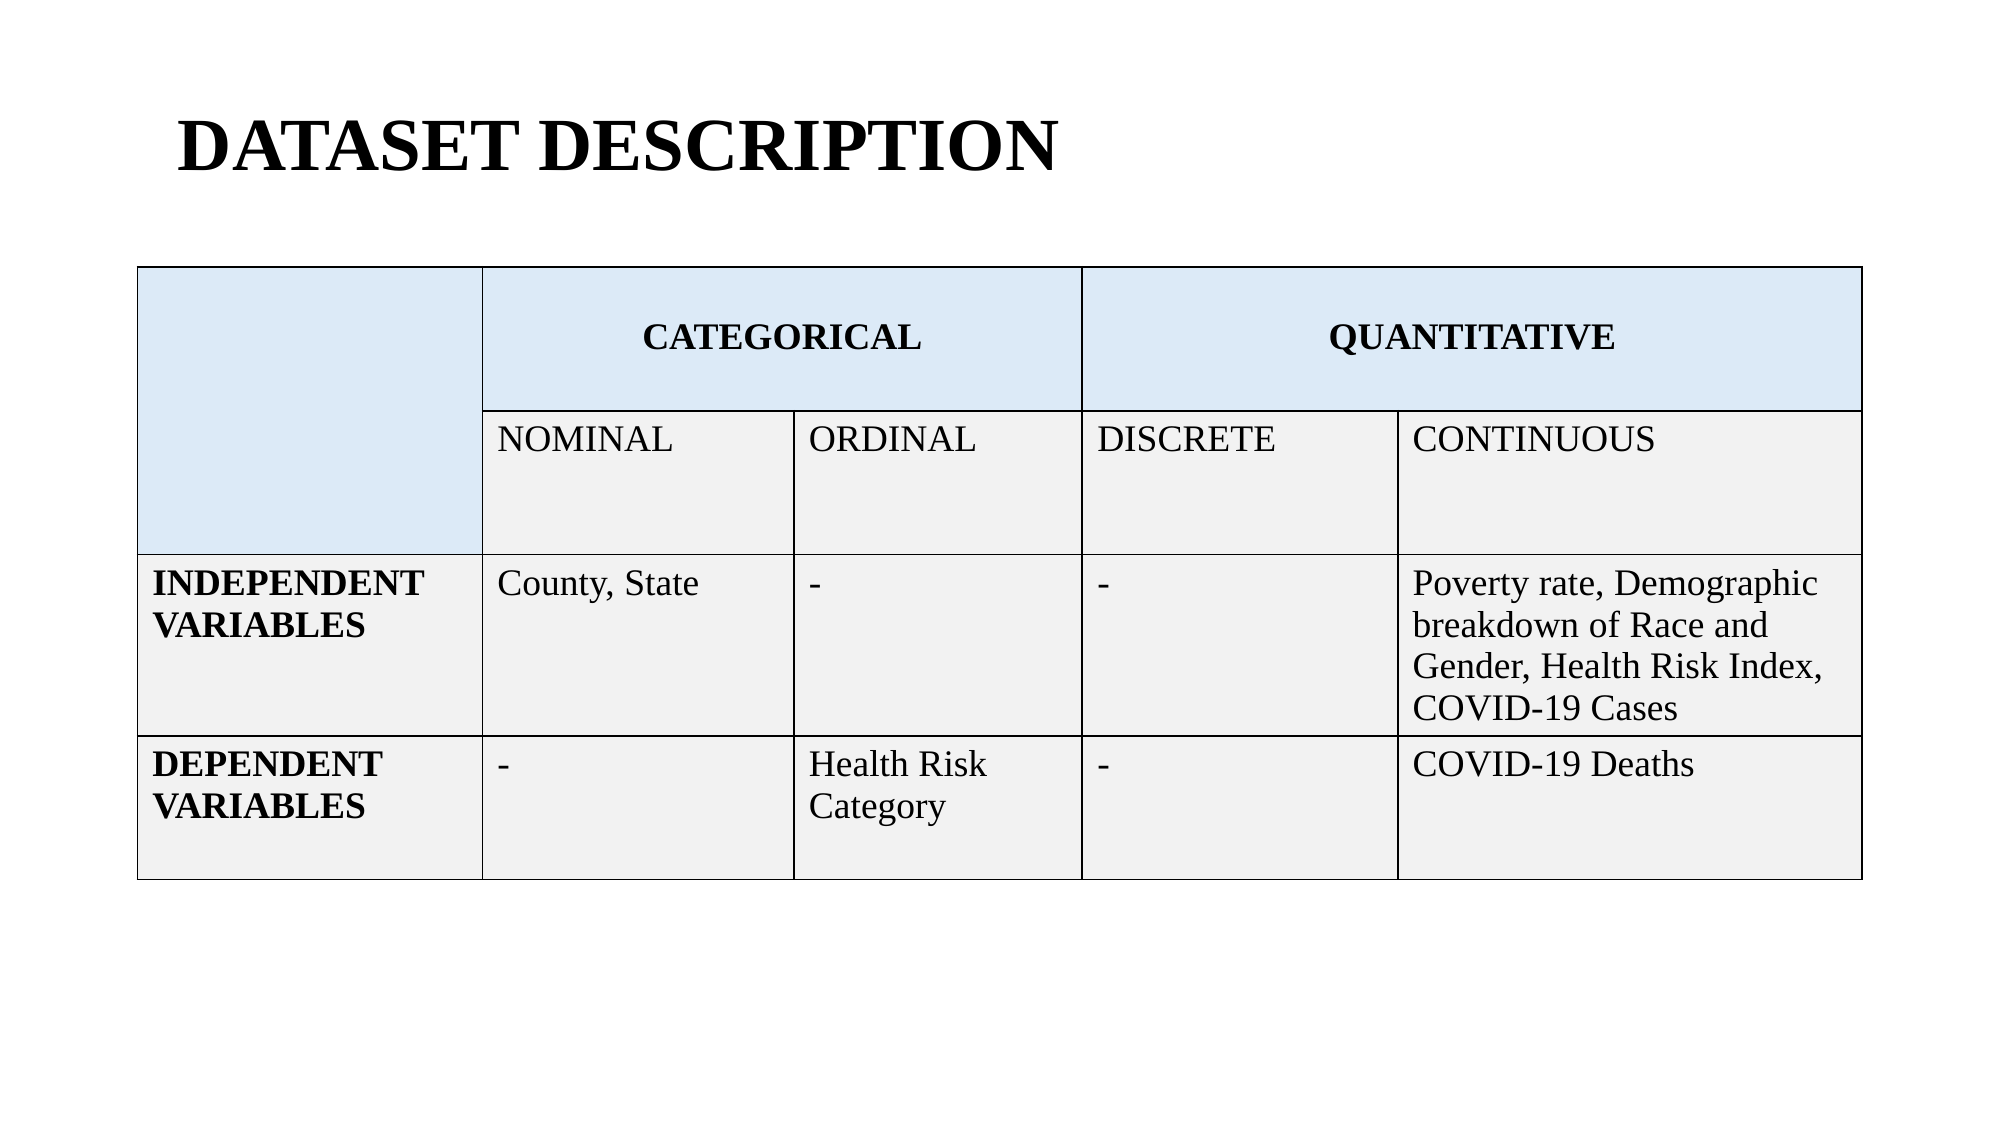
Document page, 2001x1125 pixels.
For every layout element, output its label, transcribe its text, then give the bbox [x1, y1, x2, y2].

table_header QUANTITATIVE [1083, 268, 1861, 410]
table_cell Health Risk Category [795, 737, 1081, 879]
table_header [138, 268, 482, 554]
table_cell ORDINAL [795, 412, 1081, 554]
table_cell COVID-19 Deaths [1399, 737, 1861, 879]
table_cell - [1083, 737, 1397, 879]
table_cell - [1083, 555, 1397, 735]
table_cell INDEPENDENT VARIABLES [138, 555, 482, 735]
table_cell NOMINAL [483, 412, 793, 554]
title DATASET DESCRIPTION [98, 87, 1140, 205]
table_cell CONTINUOUS [1399, 412, 1861, 554]
table_cell County, State [483, 555, 793, 735]
table_cell Poverty rate, Demographic breakdown of Race and Gender, Health Risk Index, COVID-19 Cases [1399, 555, 1861, 735]
table_cell DEPENDENT VARIABLES [138, 737, 482, 879]
table_cell - [483, 737, 793, 879]
table_cell DISCRETE [1083, 412, 1397, 554]
table_cell - [795, 555, 1081, 735]
table_header CATEGORICAL [483, 268, 1081, 410]
